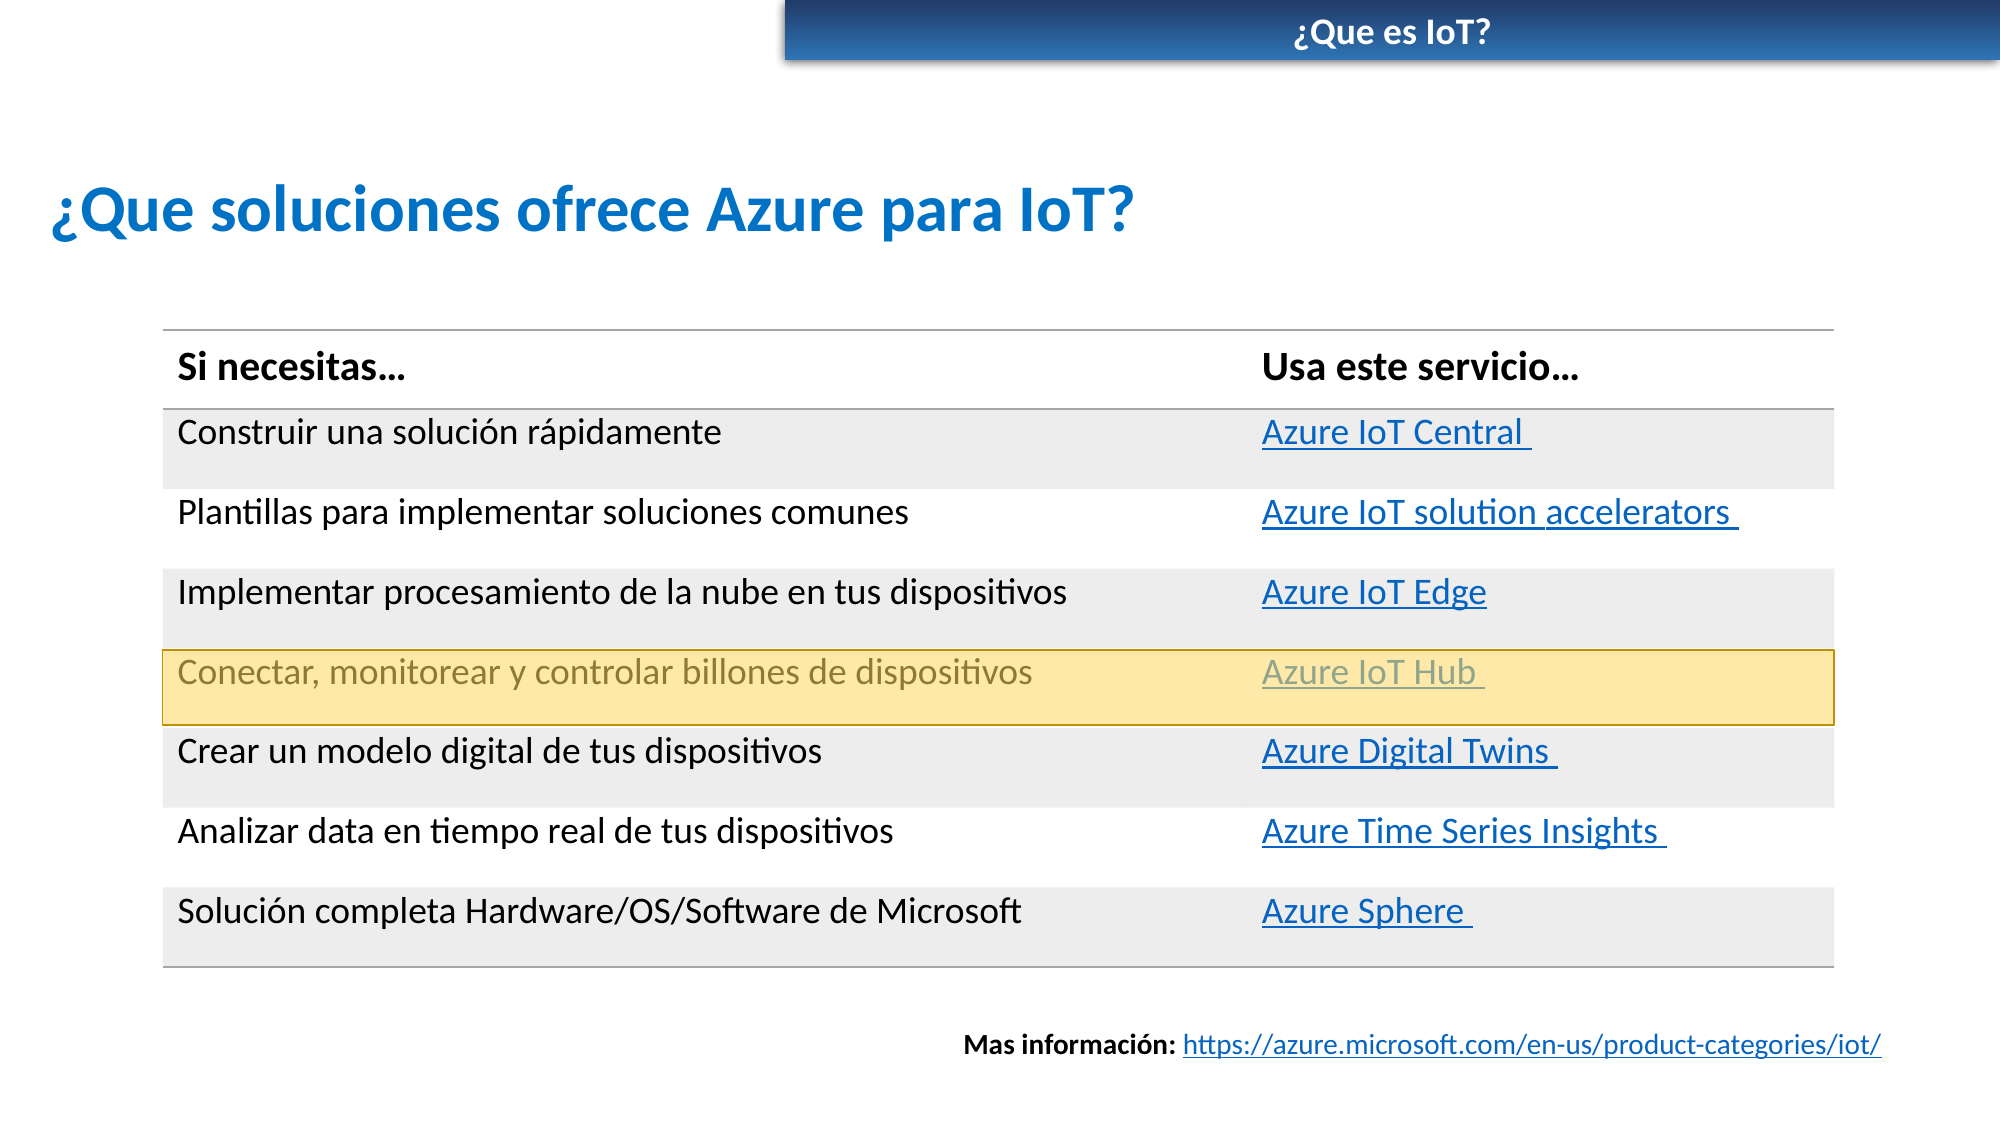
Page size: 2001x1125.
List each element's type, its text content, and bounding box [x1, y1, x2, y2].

text_box Mas información: https://azure.microsoft.com/en-us/product-categories/iot/ [948, 1017, 1930, 1068]
text_box [162, 649, 1835, 725]
table_cell Azure IoT Edge [1247, 569, 1834, 648]
table_cell Construir una solución rápidamente [163, 410, 1247, 489]
table_cell Implementar procesamiento de la nube en tus dispositivos [163, 569, 1247, 648]
table_cell Azure IoT Central [1247, 410, 1834, 489]
table_cell Azure IoT solution accelerators [1247, 489, 1834, 569]
table_cell Plantillas para implementar soluciones comunes [163, 489, 1247, 569]
text_box ¿Que es IoT? [785, 0, 2000, 60]
table_cell Analizar data en tiempo real de tus dispositivos [163, 808, 1247, 887]
table_header Si necesitas… [163, 331, 1247, 408]
table_cell Azure Time Series Insights [1247, 808, 1834, 887]
text_box ¿Que soluciones ofrece Azure para IoT? [34, 157, 1153, 253]
table_cell Azure Sphere [1247, 887, 1834, 966]
table_cell Solución completa Hardware/OS/Software de Microsoft [163, 887, 1247, 966]
table_header Usa este servicio… [1247, 331, 1834, 408]
table_cell Crear un modelo digital de tus dispositivos [163, 728, 1247, 808]
table_cell Azure Digital Twins [1247, 728, 1834, 808]
